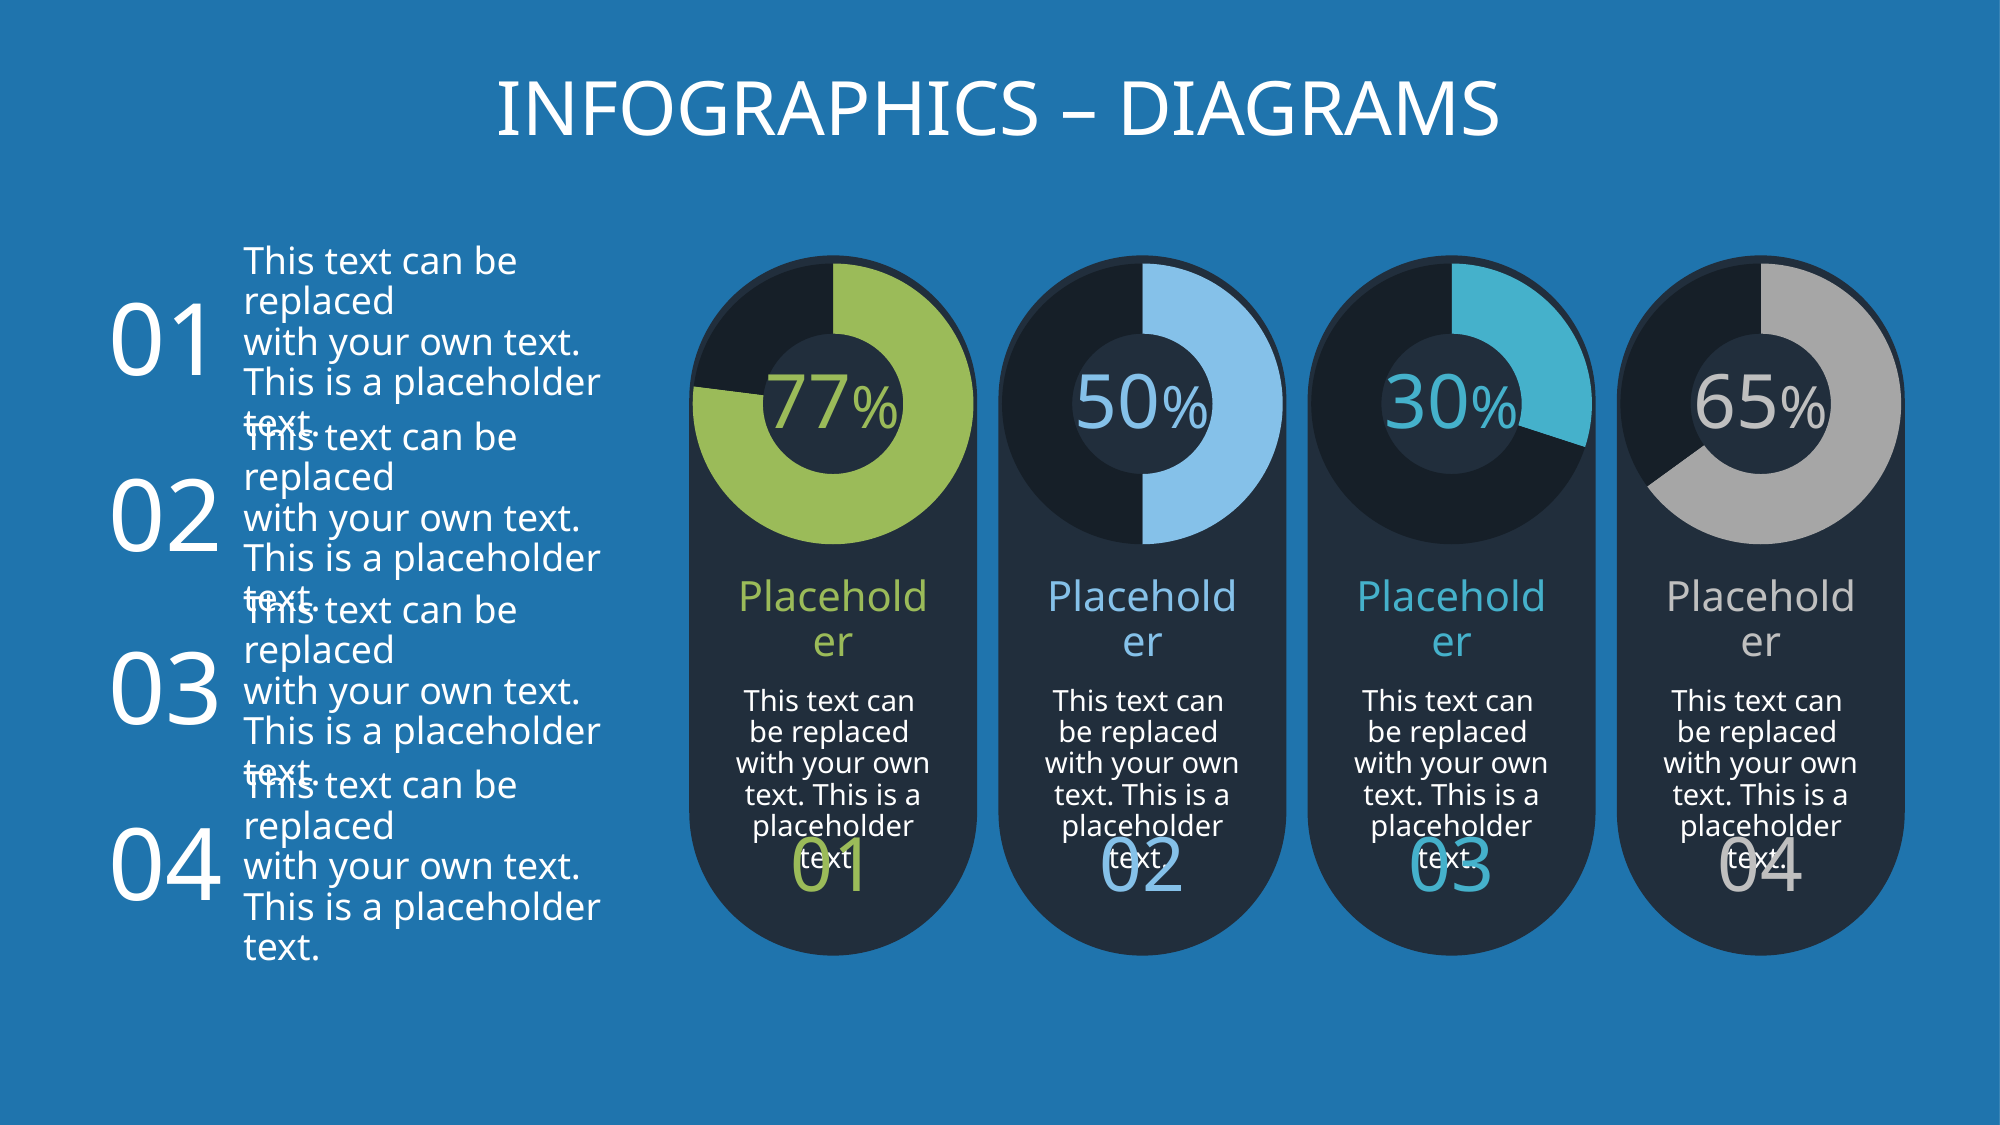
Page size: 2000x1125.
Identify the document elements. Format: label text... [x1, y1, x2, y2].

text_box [88, 605, 640, 780]
title Infographics – Diagrams [88, 70, 1911, 248]
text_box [88, 256, 640, 431]
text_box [653, 255, 961, 957]
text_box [88, 431, 640, 605]
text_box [1581, 255, 1940, 957]
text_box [963, 255, 1322, 957]
text_box [0, 0, 2000, 1125]
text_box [88, 780, 640, 955]
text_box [1324, 255, 1579, 957]
